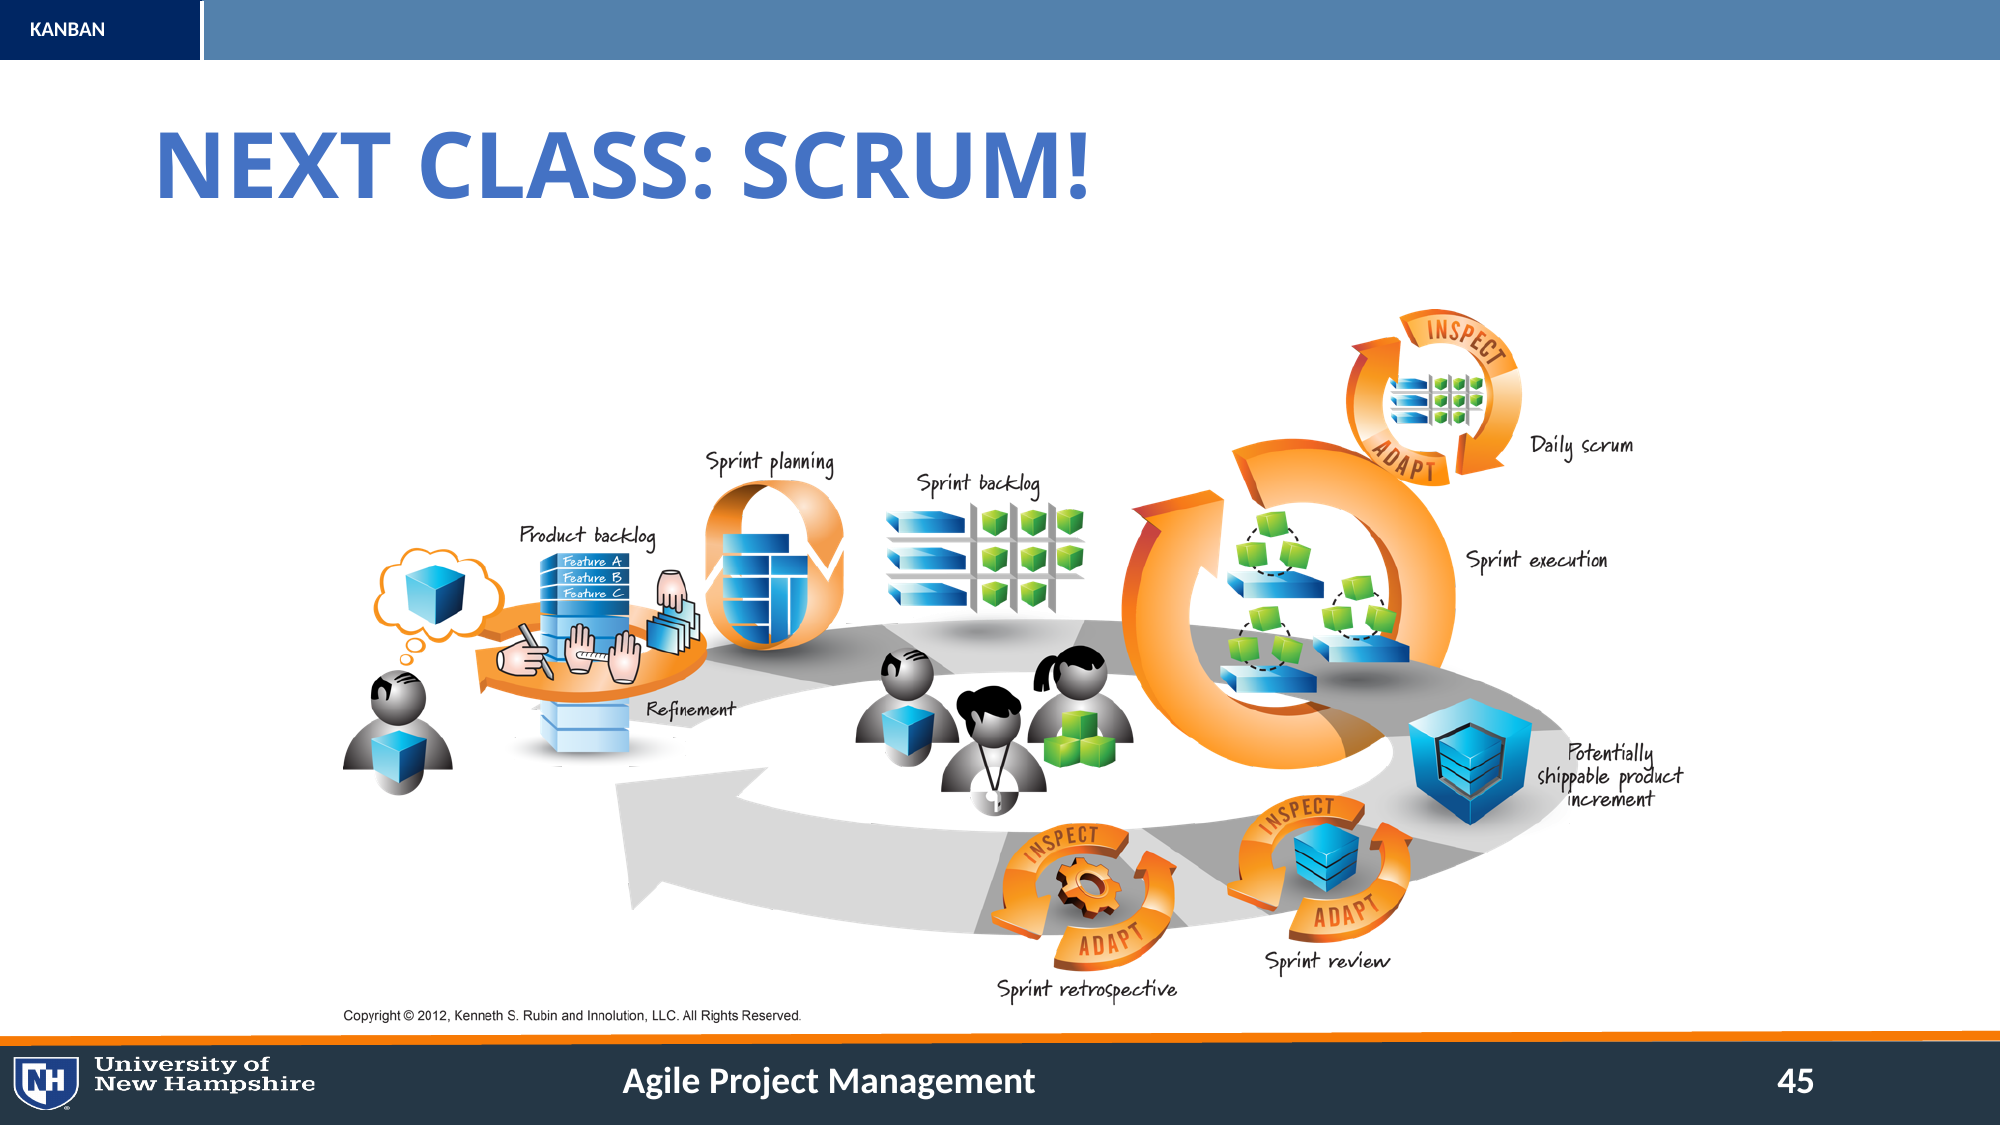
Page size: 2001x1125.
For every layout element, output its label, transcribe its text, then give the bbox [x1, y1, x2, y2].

title NEXT CLASS: SCRUM! [137, 59, 1863, 278]
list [343, 309, 1684, 1024]
